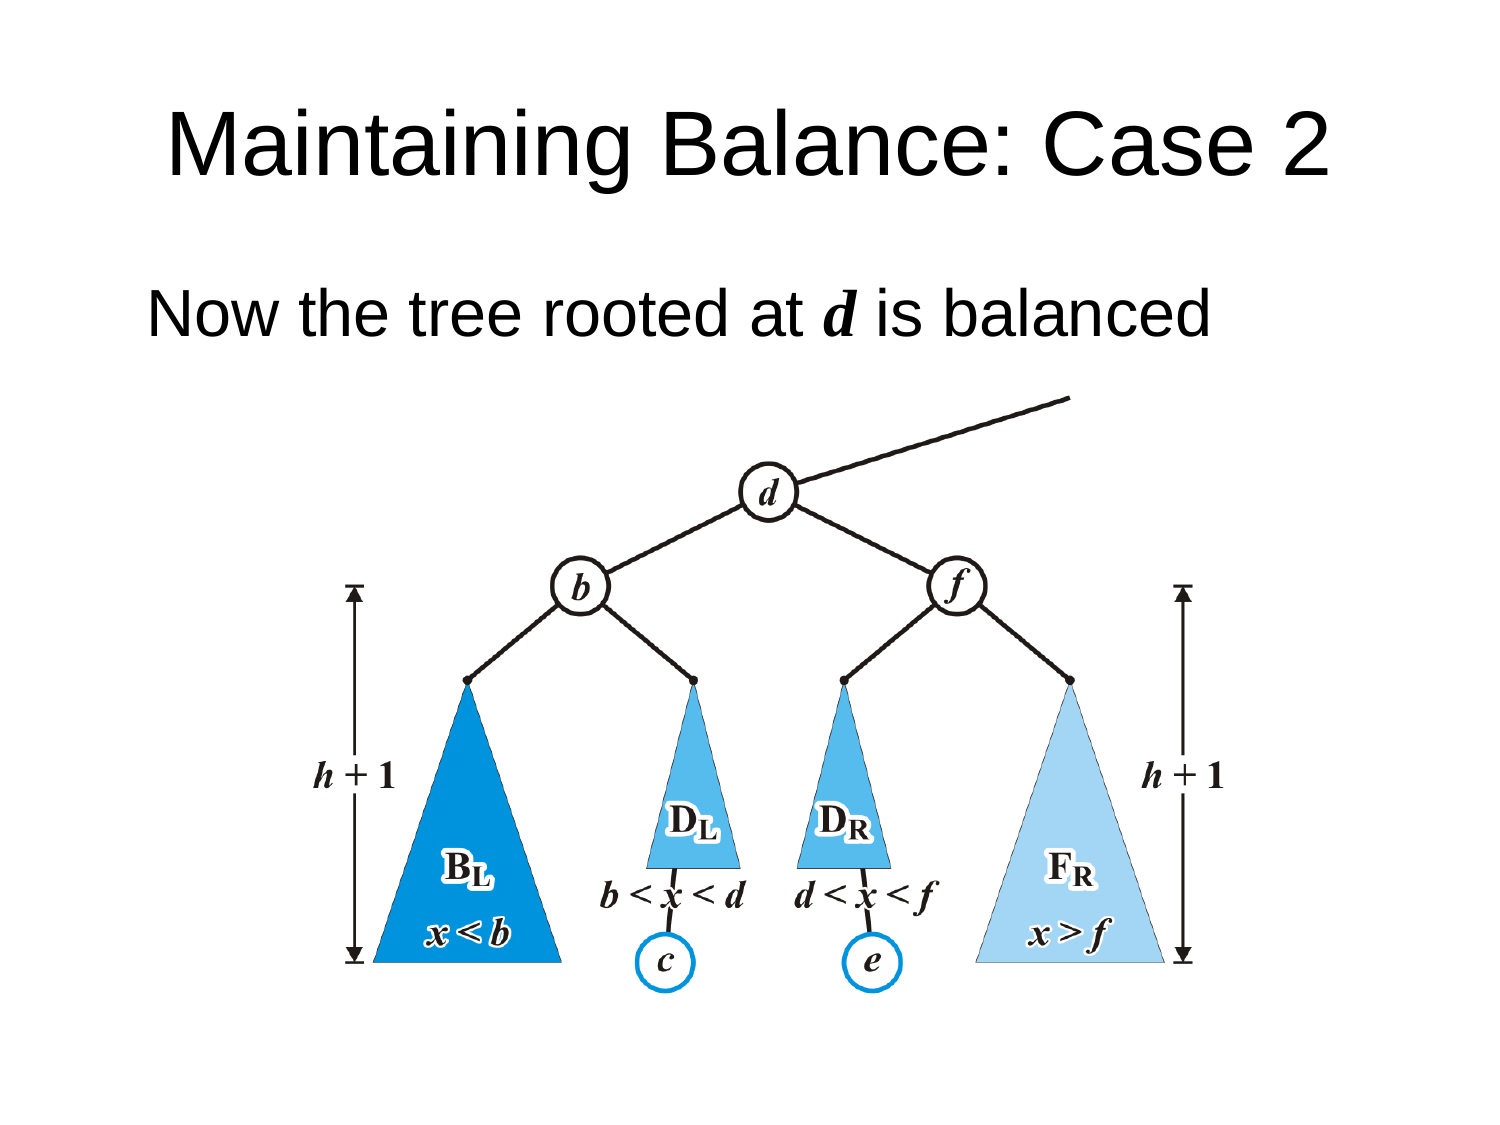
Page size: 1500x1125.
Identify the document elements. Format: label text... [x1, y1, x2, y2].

title Maintaining Balance: Case 2 [75, 45, 1425, 233]
list Now the tree rooted at d is balanced [75, 262, 1425, 1005]
picture [241, 387, 1259, 1095]
